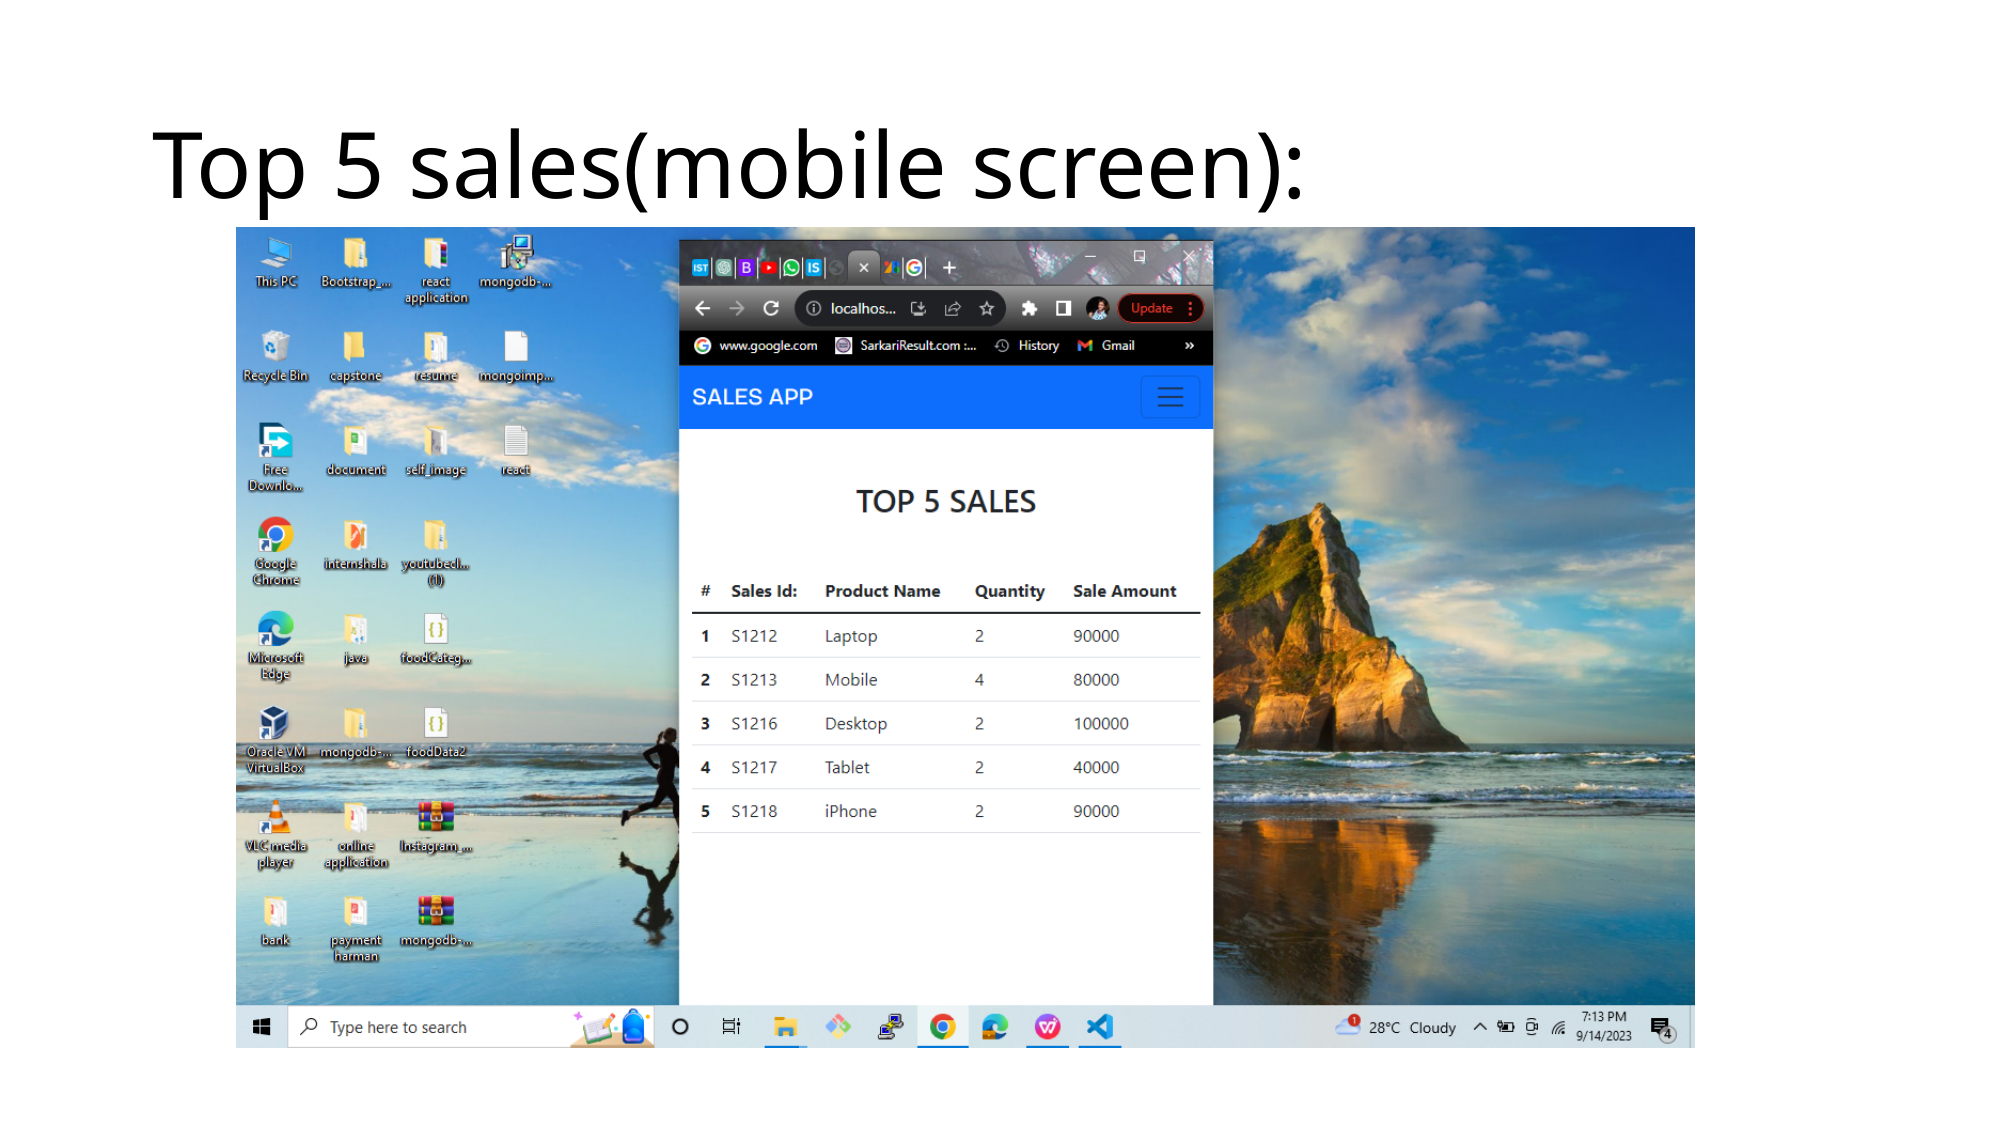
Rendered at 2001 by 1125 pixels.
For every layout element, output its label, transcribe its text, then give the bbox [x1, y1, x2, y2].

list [236, 227, 1695, 1048]
title Top 5 sales(mobile screen): [137, 59, 1863, 278]
